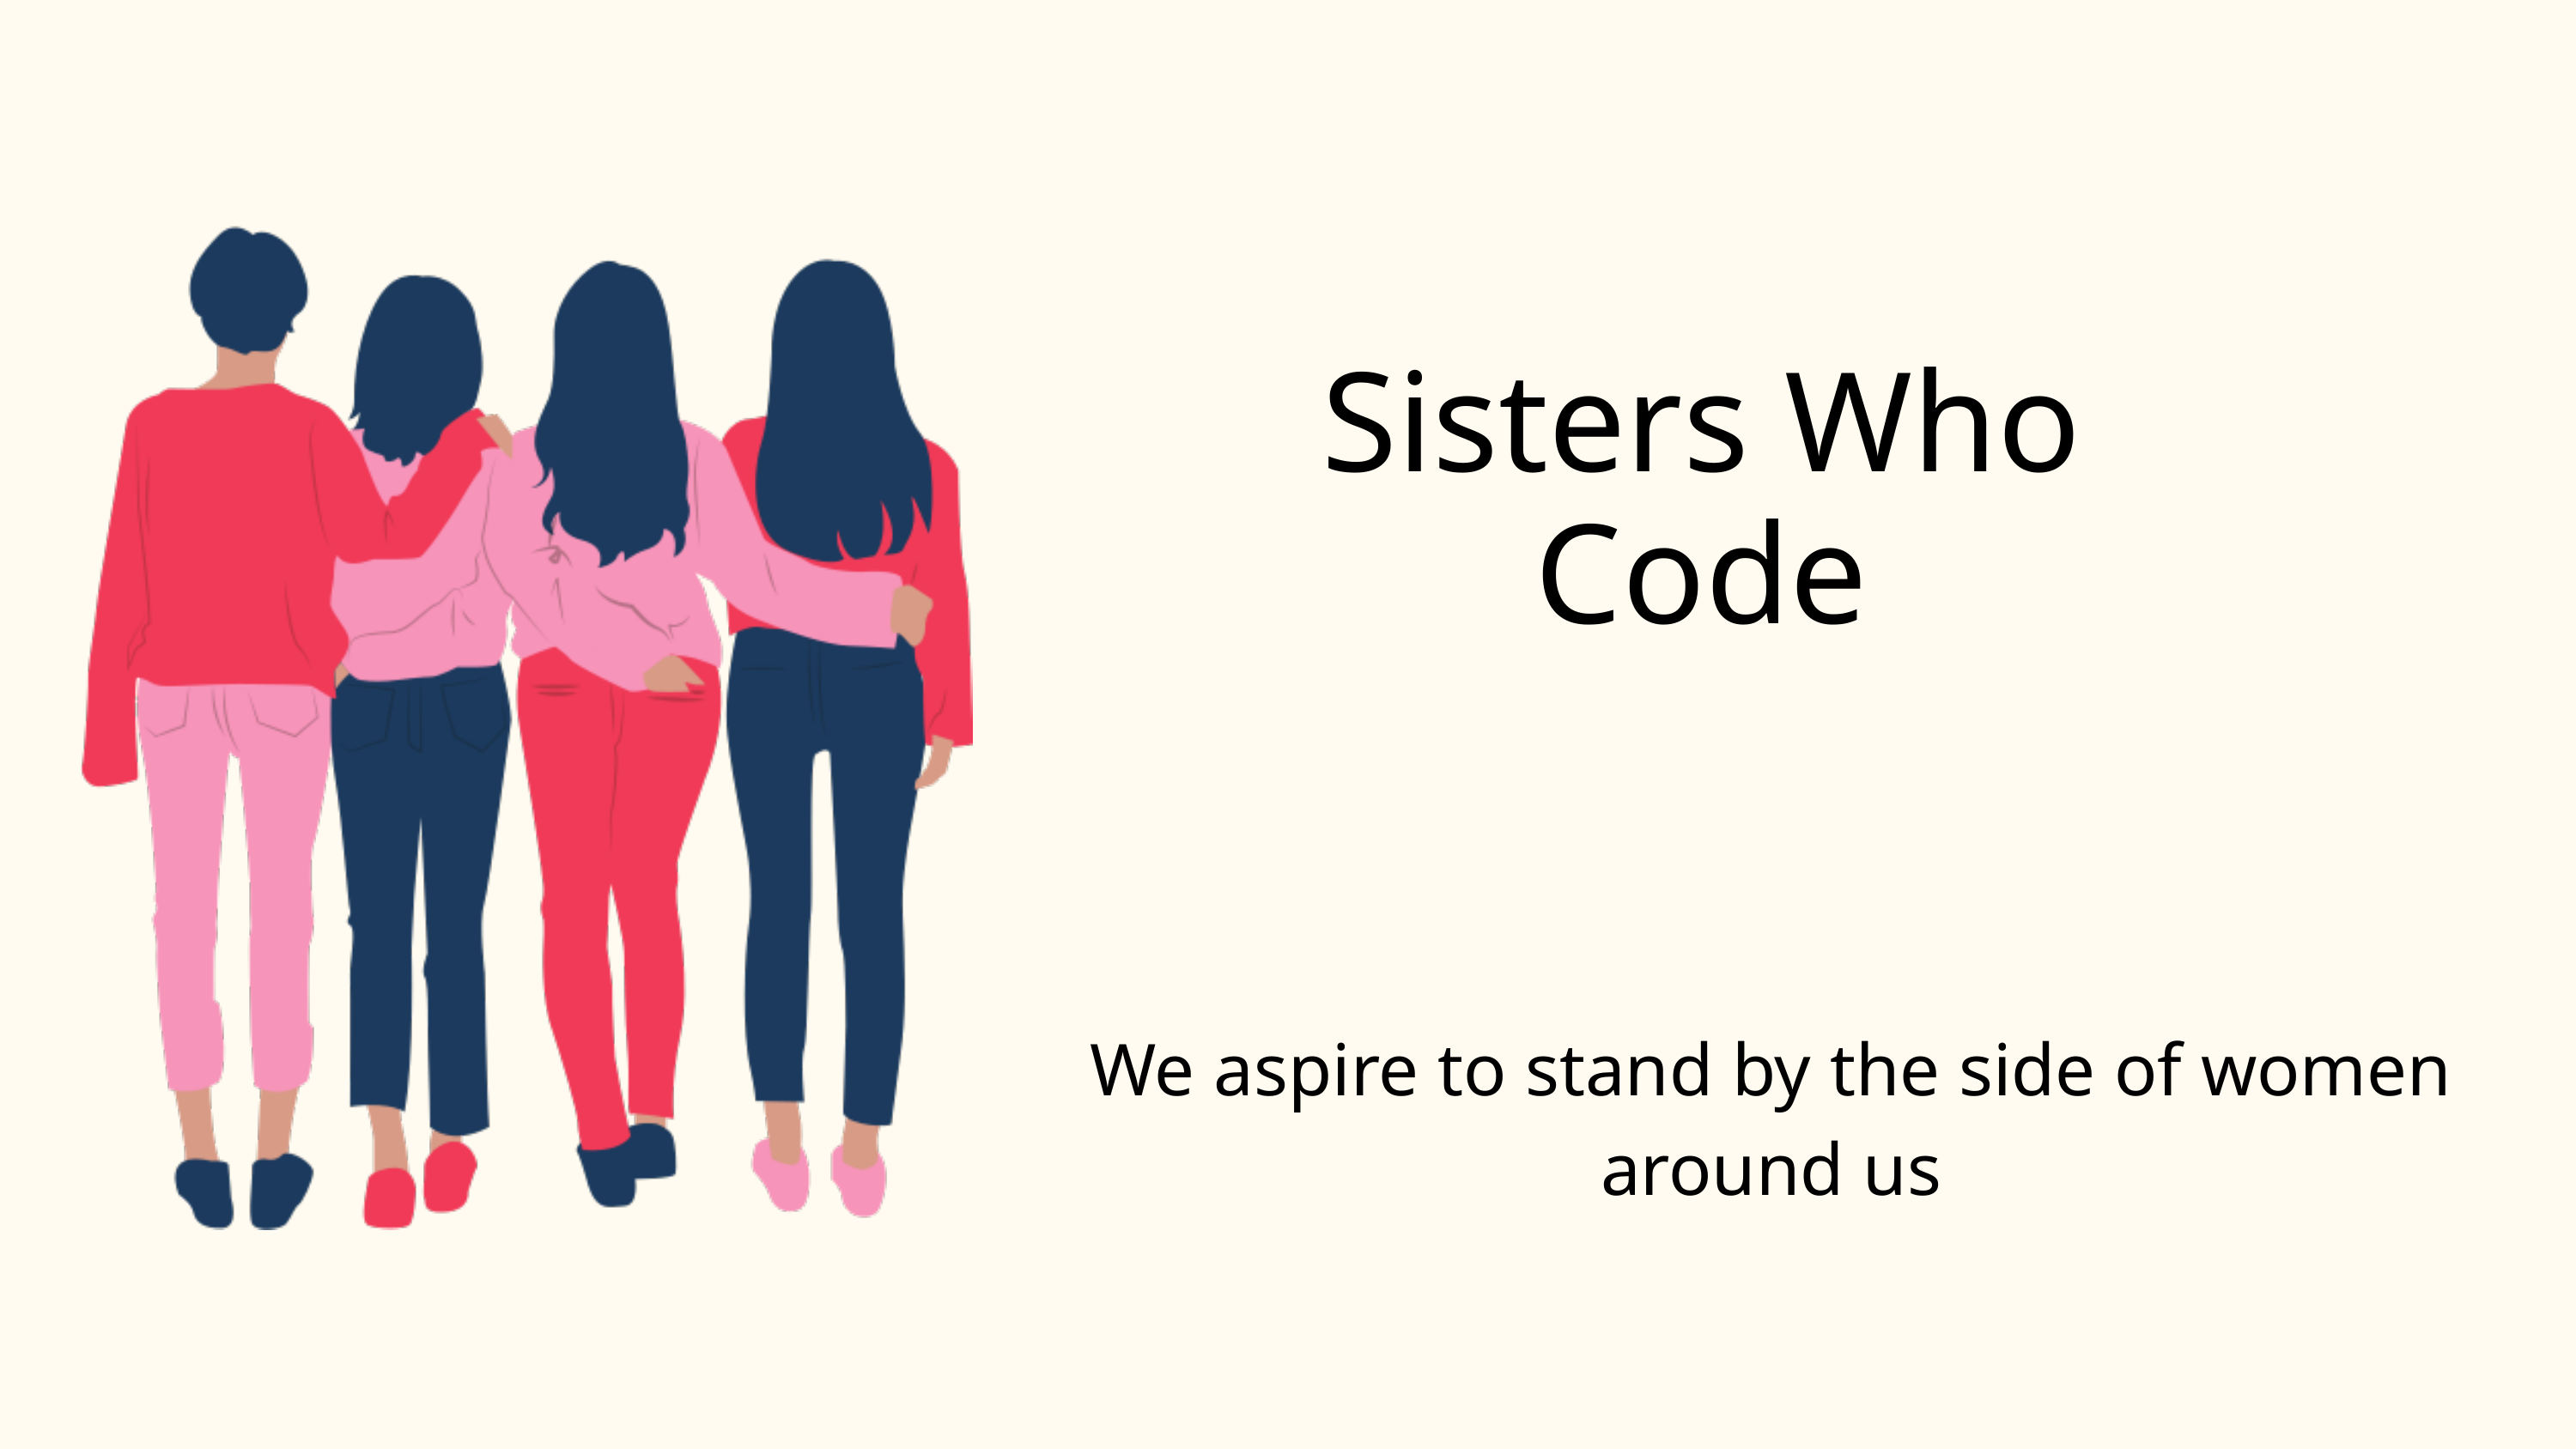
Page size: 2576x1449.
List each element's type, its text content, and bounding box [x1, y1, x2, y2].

text_box Sisters Who Code [977, 348, 2432, 652]
text_box We aspire to stand by the side of women around us [1042, 1009, 2501, 1210]
picture [81, 218, 973, 1230]
